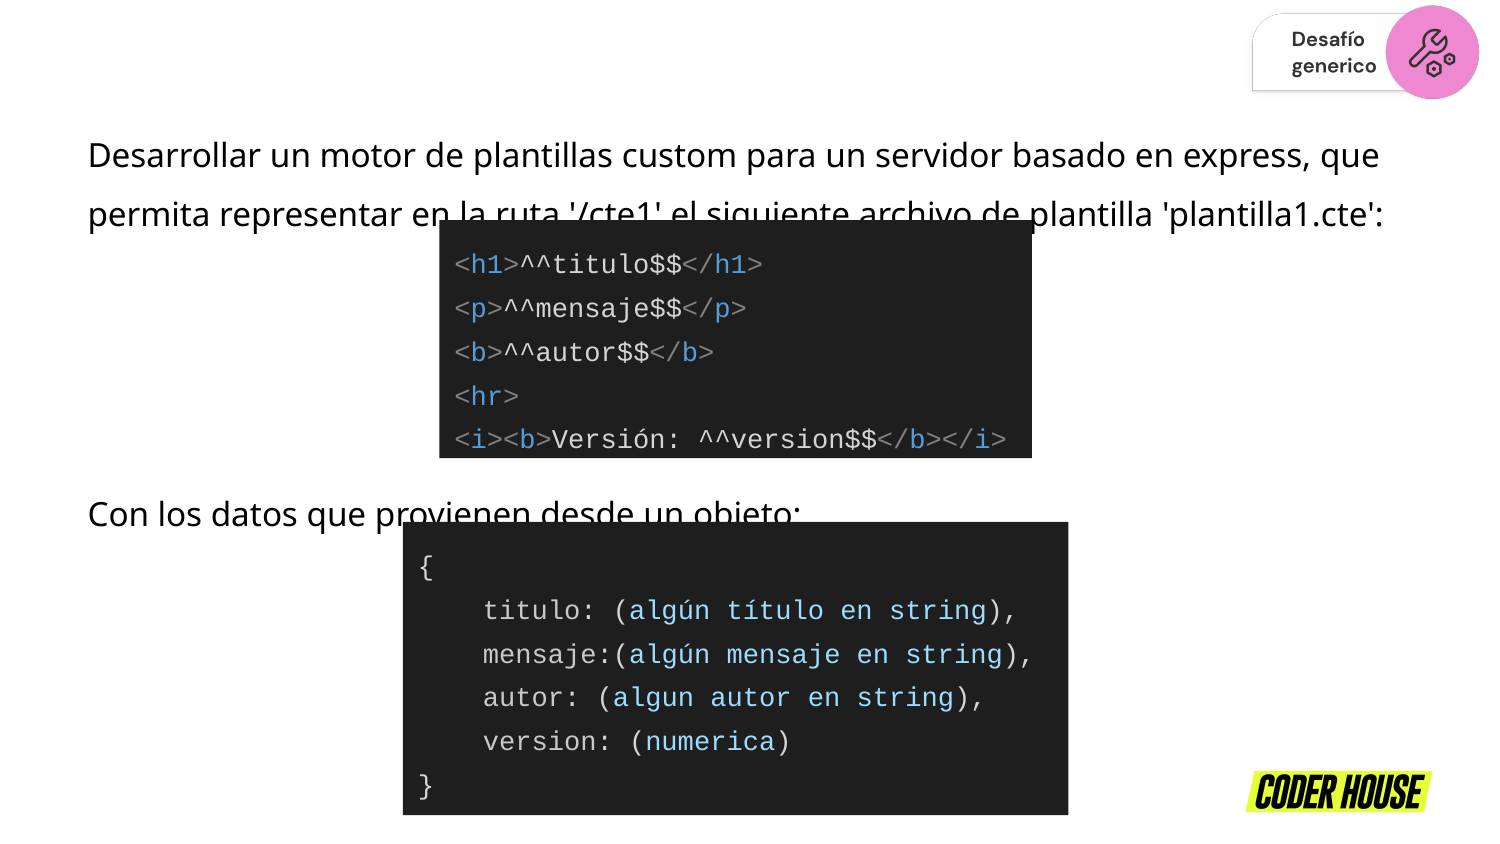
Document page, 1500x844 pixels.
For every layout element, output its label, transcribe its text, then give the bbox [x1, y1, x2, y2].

picture [1231, 0, 1500, 106]
text_box { titulo: (algún título en string), mensaje:(algún mensaje en string), autor: (algun autor en string), version: (numerica) } [402, 521, 1069, 816]
picture [1241, 764, 1437, 819]
text_box Con los datos que provienen desde un objeto: [72, 458, 1029, 533]
text_box <h1>^^titulo$$</h1> <p>^^mensaje$$</p> <b>^^autor$$</b> <hr> <i><b>Versión: ^^version$$</b></i> [439, 220, 1032, 459]
text_box Desarrollar un motor de plantillas custom para un servidor basado en express, que permita representar en la ruta '/cte1' el siguiente archivo de plantilla 'plantilla1.cte': [72, 98, 1428, 296]
